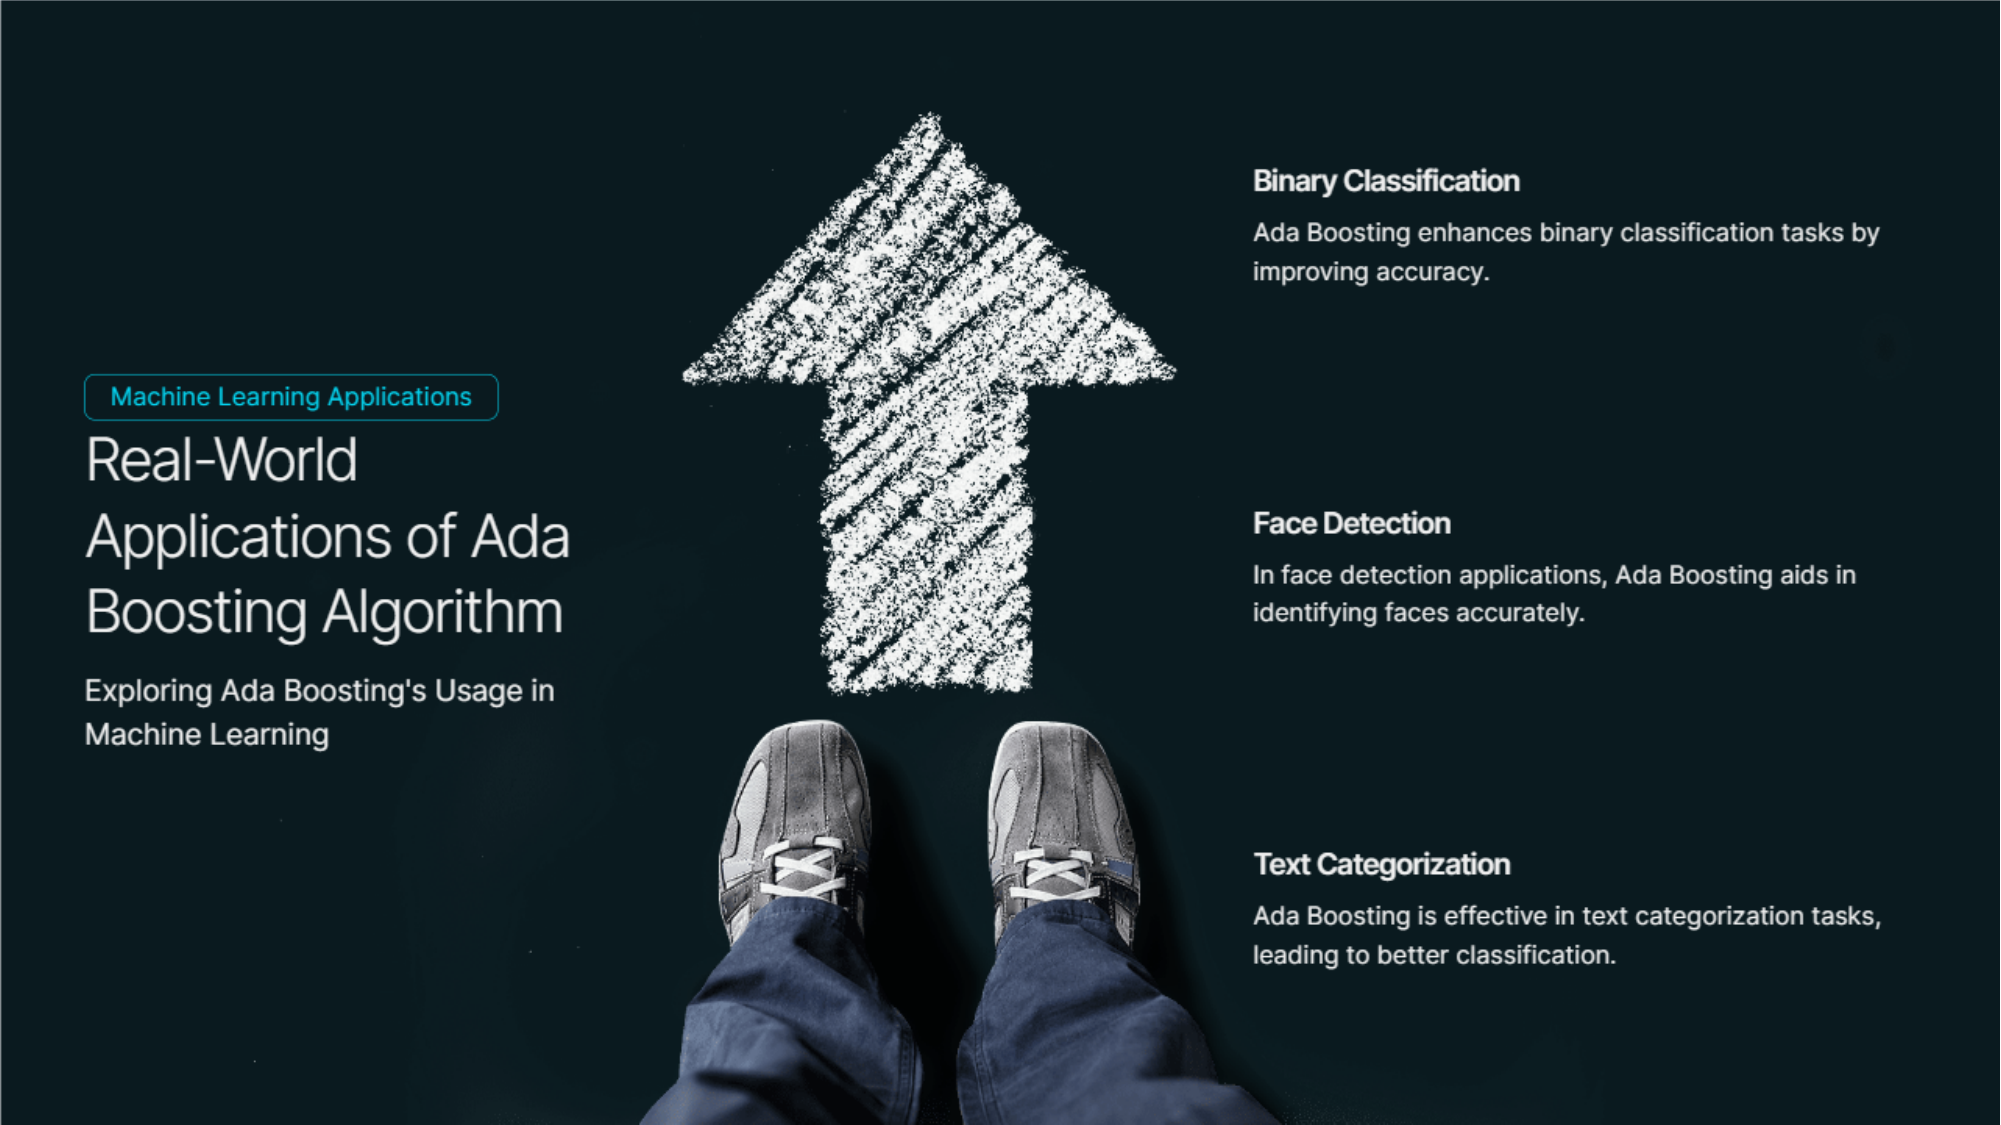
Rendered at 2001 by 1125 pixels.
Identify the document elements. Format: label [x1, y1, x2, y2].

list [0, 0, 2000, 1125]
